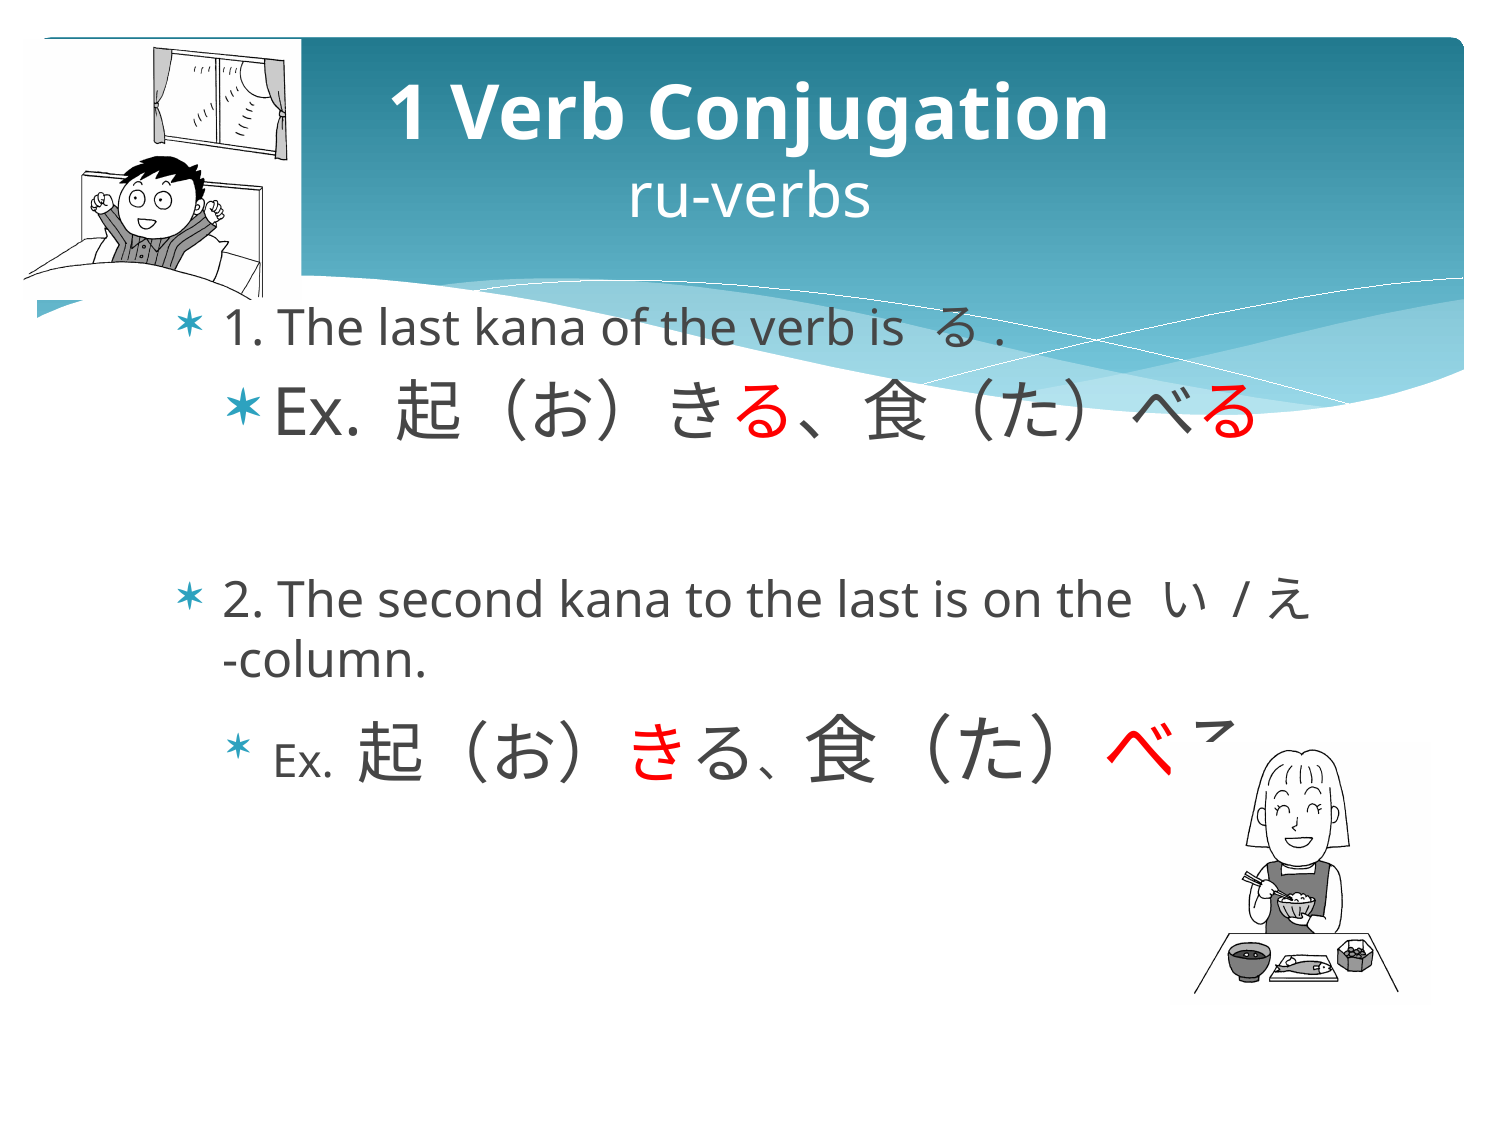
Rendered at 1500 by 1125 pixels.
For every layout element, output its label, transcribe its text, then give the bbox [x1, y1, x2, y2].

picture [1170, 742, 1431, 1006]
picture [23, 38, 302, 301]
list 1. The last kana of the verb is る. Ex. 起（お）きる、食（た）べる 2. The second kana to the last is on the い /え-column. Ex. 起（お）きる、食（た）べる [162, 287, 1338, 955]
title 1 Verb Conjugation ru-verbs [307, 55, 1425, 238]
